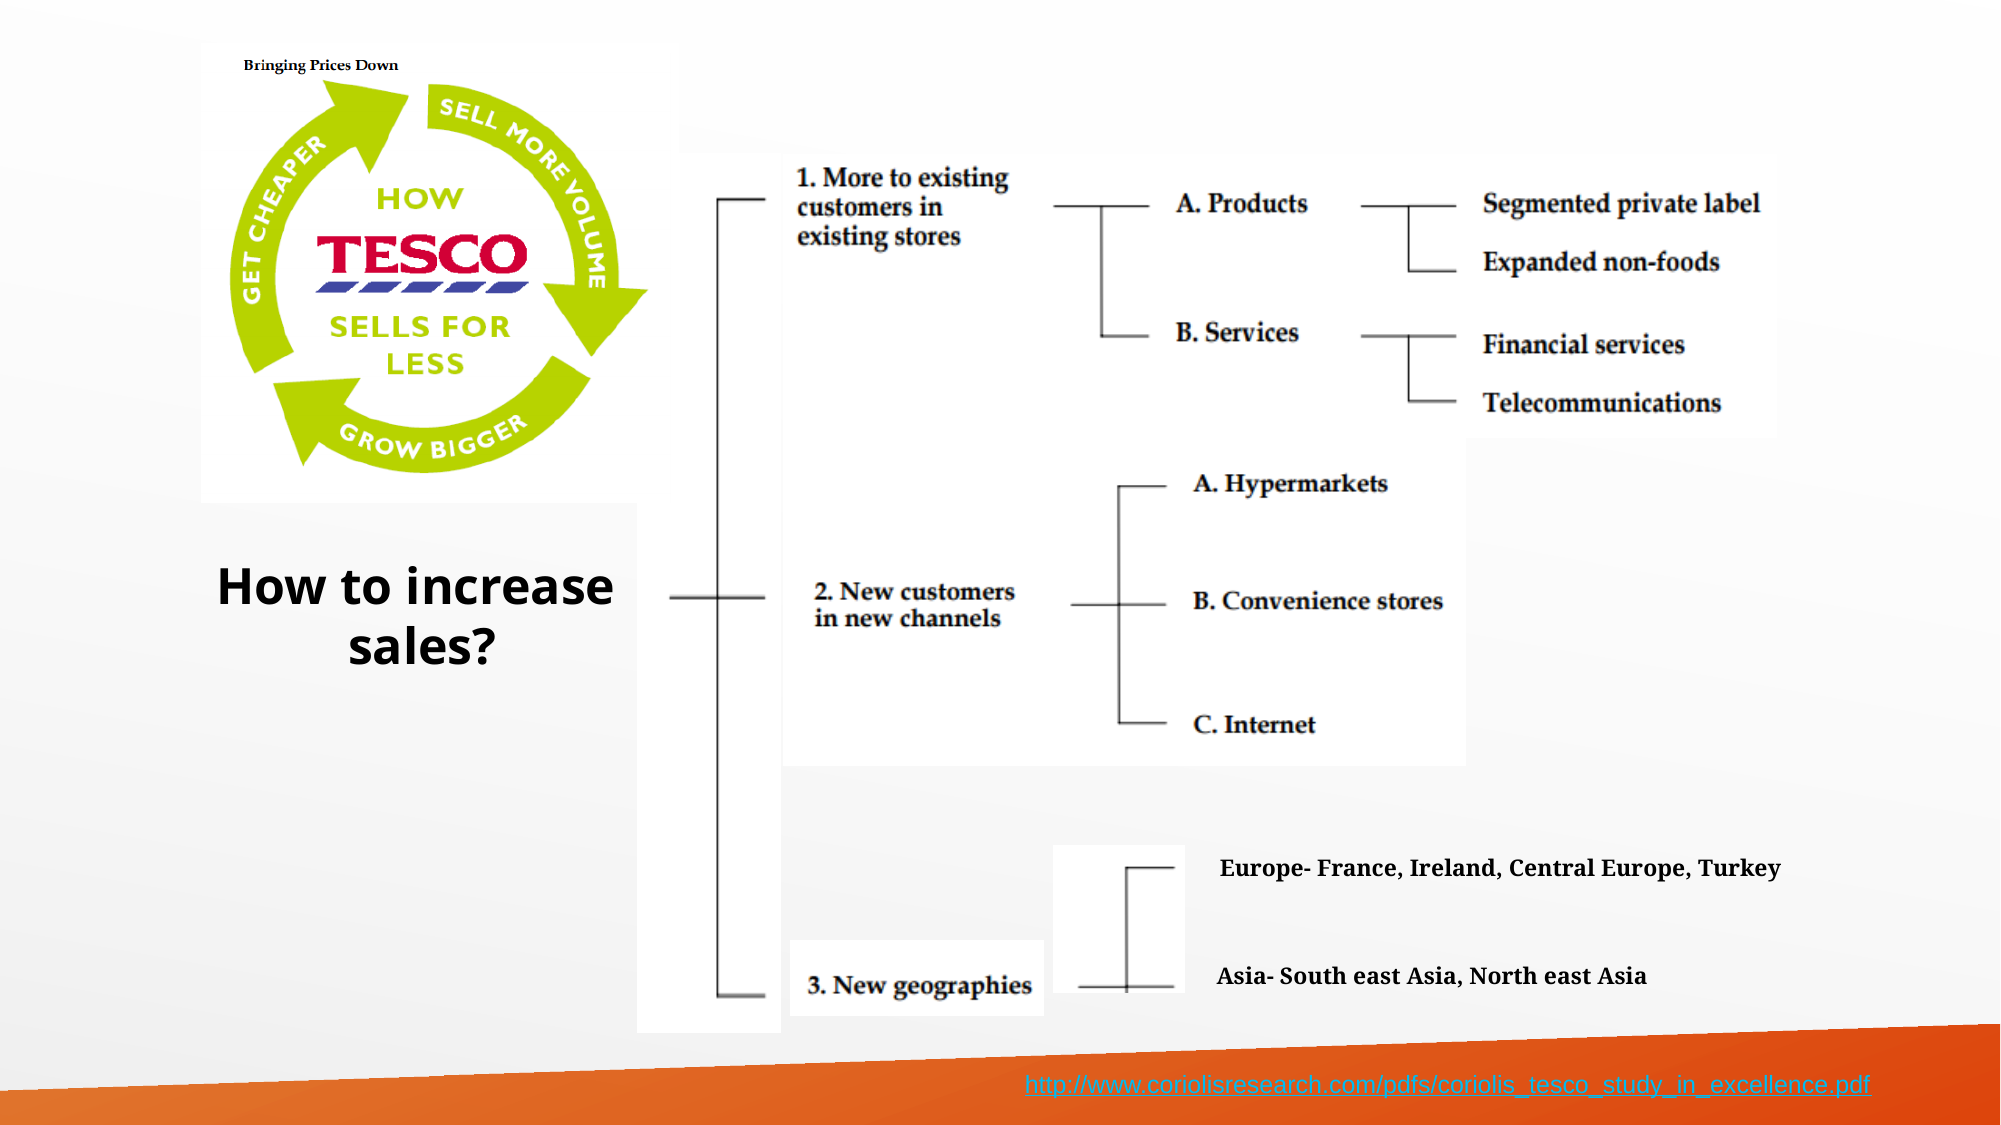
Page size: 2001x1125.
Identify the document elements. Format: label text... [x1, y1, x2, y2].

picture [201, 43, 781, 1034]
text_box How to increase sales? [201, 547, 636, 782]
picture [790, 940, 1044, 1016]
text_box Europe- France, Ireland, Central Europe, Turkey [1205, 845, 1797, 916]
text_box Asia- South east Asia, North east Asia [1201, 954, 1664, 1025]
text_box http://www.coriolisresearch.com/pdfs/coriolis_tesco_study_in_excellence.pdf [1009, 1015, 1888, 1106]
picture [783, 154, 1777, 766]
picture [1053, 845, 1185, 993]
